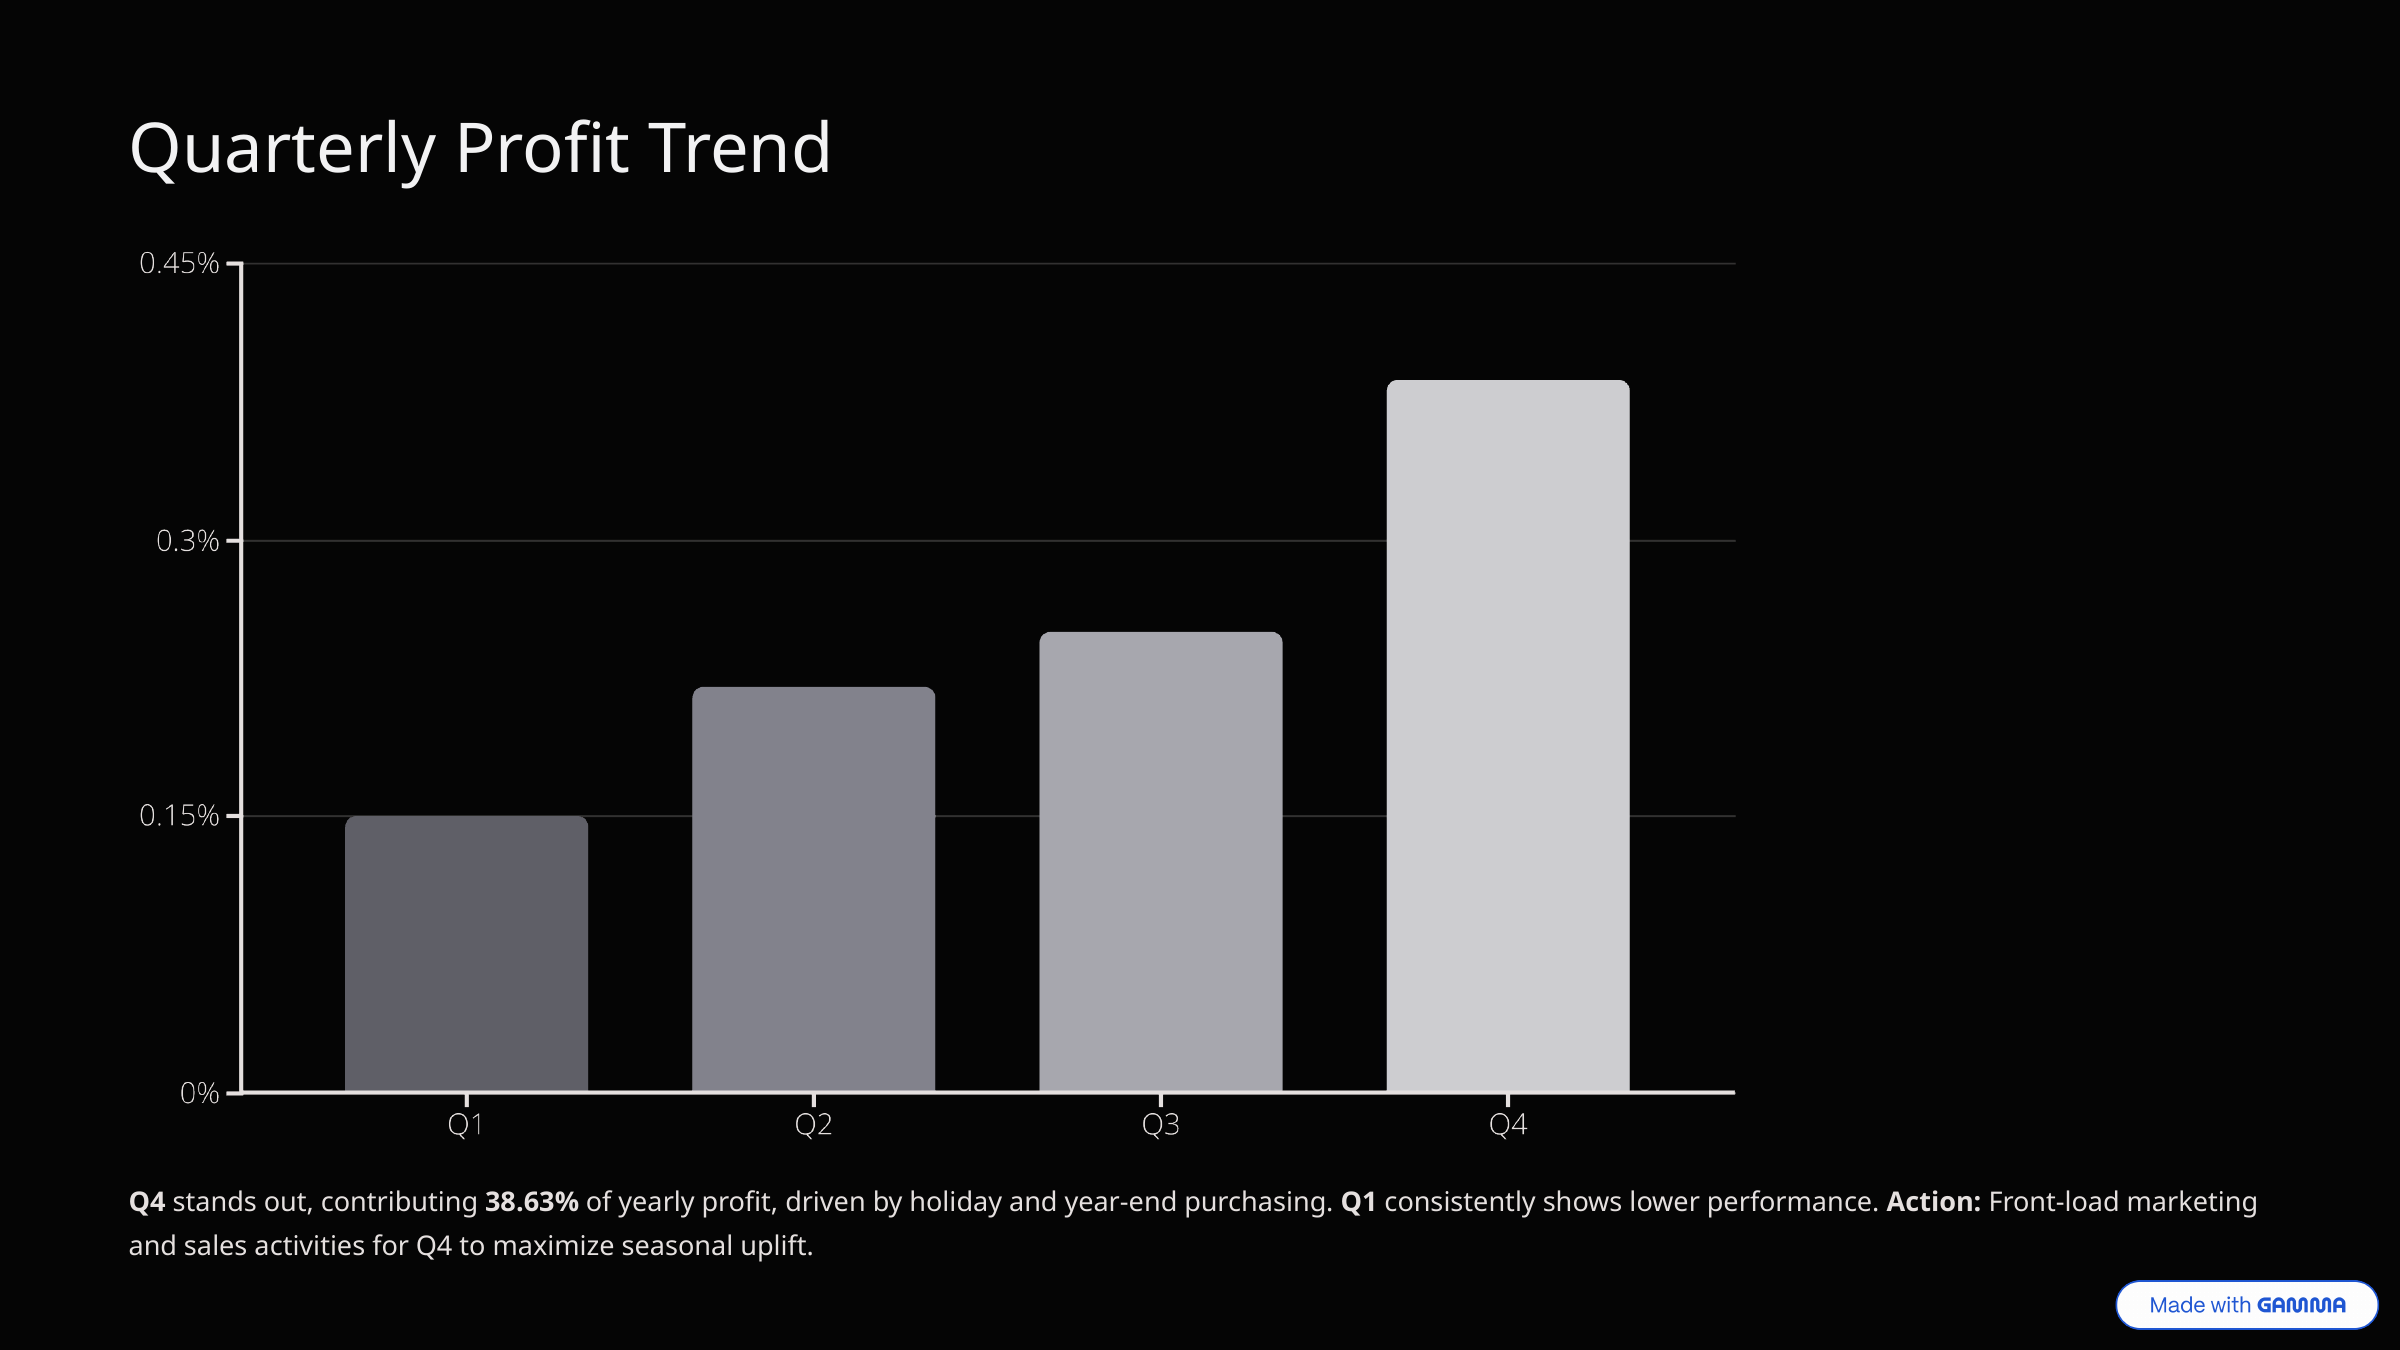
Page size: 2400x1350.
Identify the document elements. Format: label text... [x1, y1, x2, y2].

picture [2106, 1271, 2389, 1339]
picture [128, 242, 1736, 1143]
text_box Q4 stands out, contributing 38.63% of yearly profit, driven by holiday and year-end purchasing. Q1 consistently shows lower performance. Action: Front-load marketing and sales activities for Q4 to maximize seasonal uplift. [128, 1173, 2272, 1262]
text_box Quarterly Profit Trend [128, 100, 846, 188]
